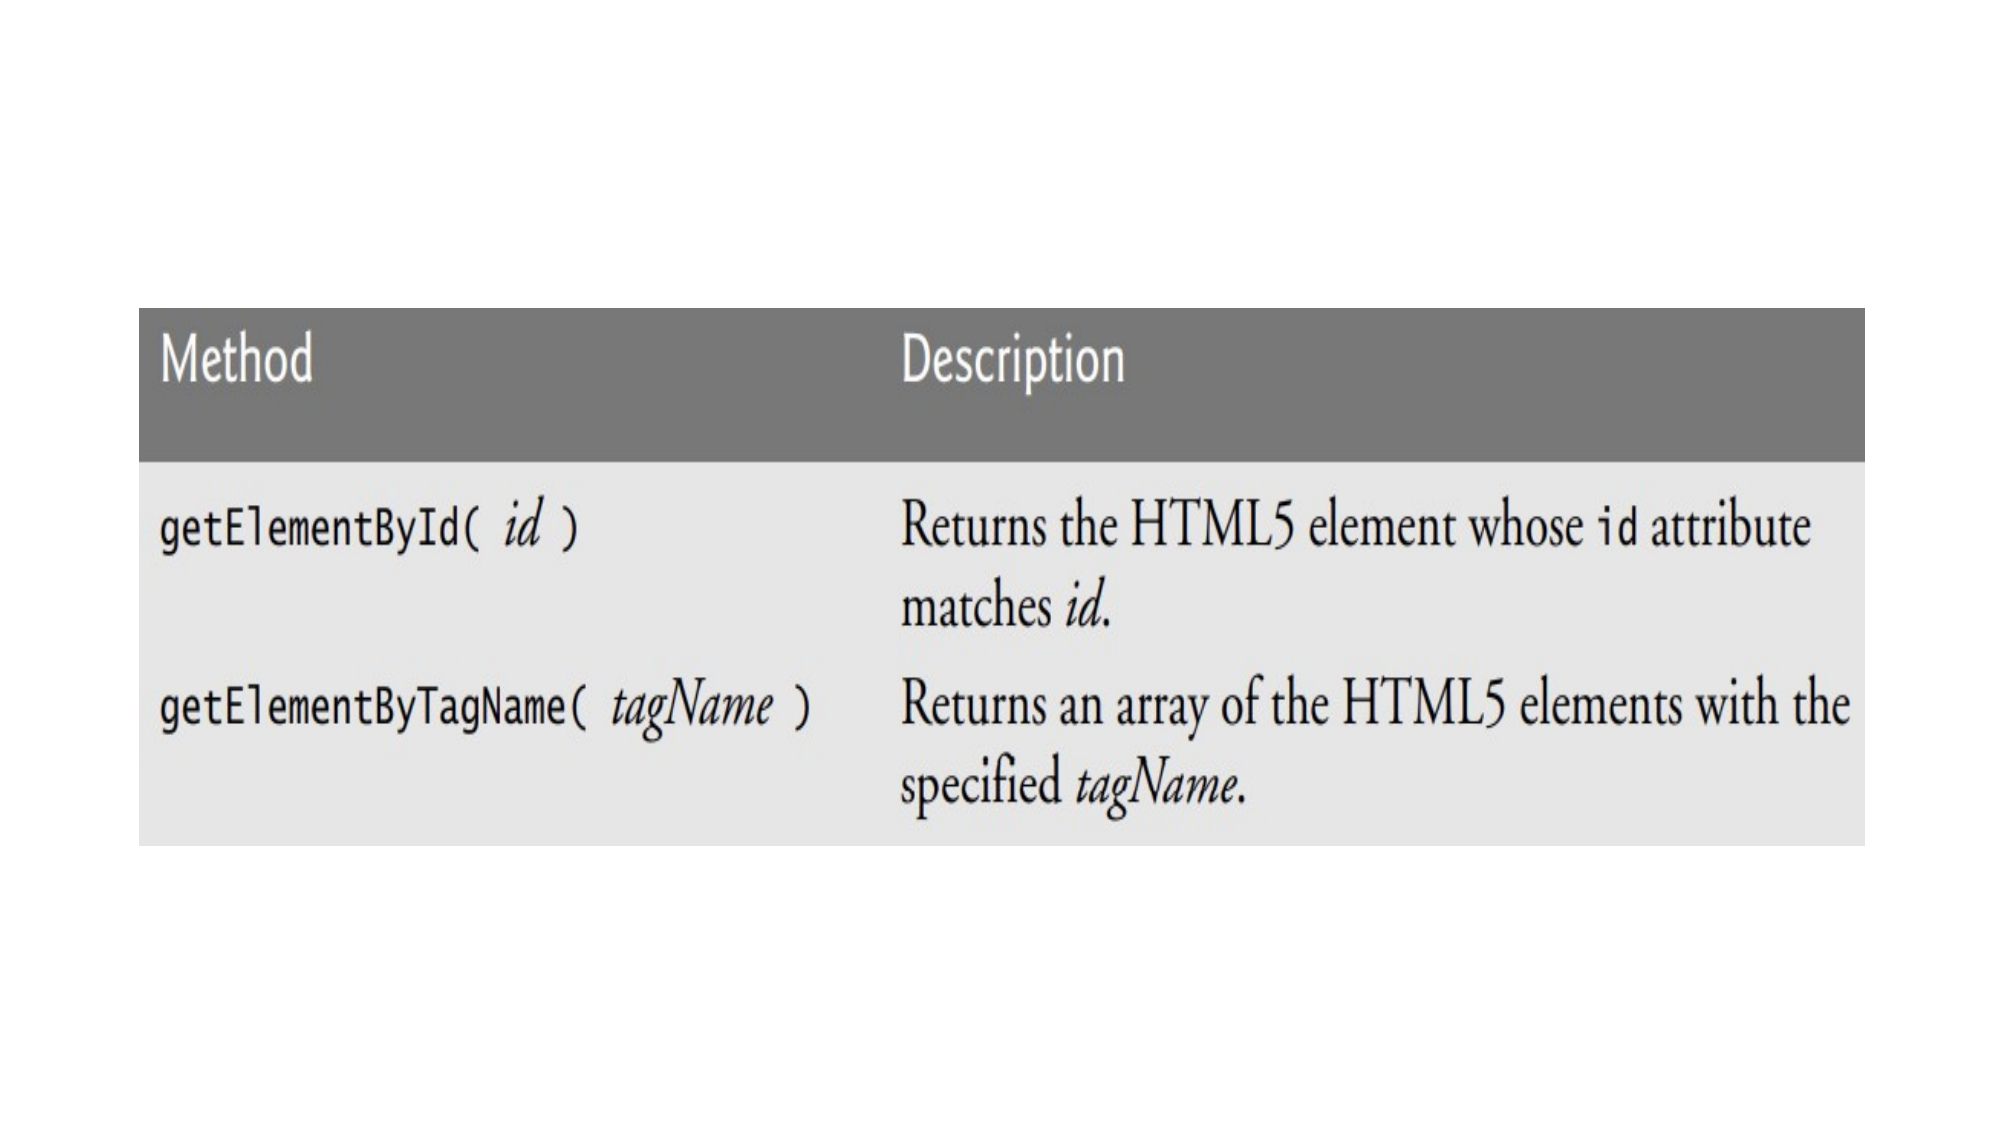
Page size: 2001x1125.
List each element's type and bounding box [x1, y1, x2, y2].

list [139, 308, 1865, 846]
